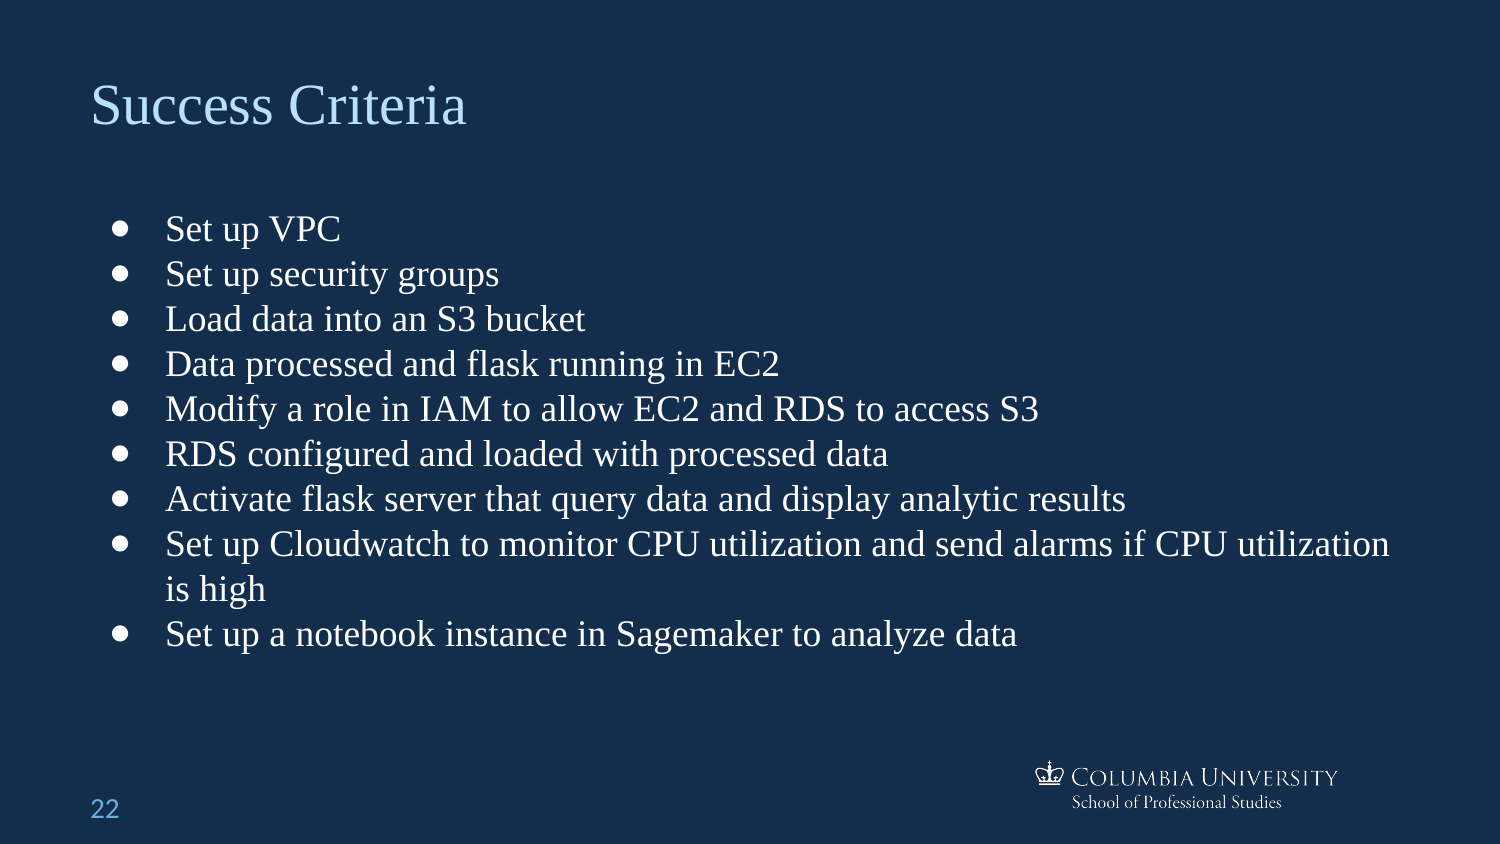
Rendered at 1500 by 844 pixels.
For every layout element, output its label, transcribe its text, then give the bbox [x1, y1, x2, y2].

slide_number ‹#› [75, 782, 425, 827]
list Set up VPC Set up security groups Load data into an S3 bucket Data processed and flask running in EC2 Modify a role in IAM to allow EC2 and RDS to access S3 RDS configured and loaded with processed data Activate flask server that query data and display analytic results Set up Cloudwatch to monitor CPU utilization and send alarms if CPU utilization is high Set up a notebook instance in Sagemaker to analyze data [75, 196, 1425, 783]
title Success Criteria [75, 58, 1425, 196]
picture [1025, 783, 1349, 820]
